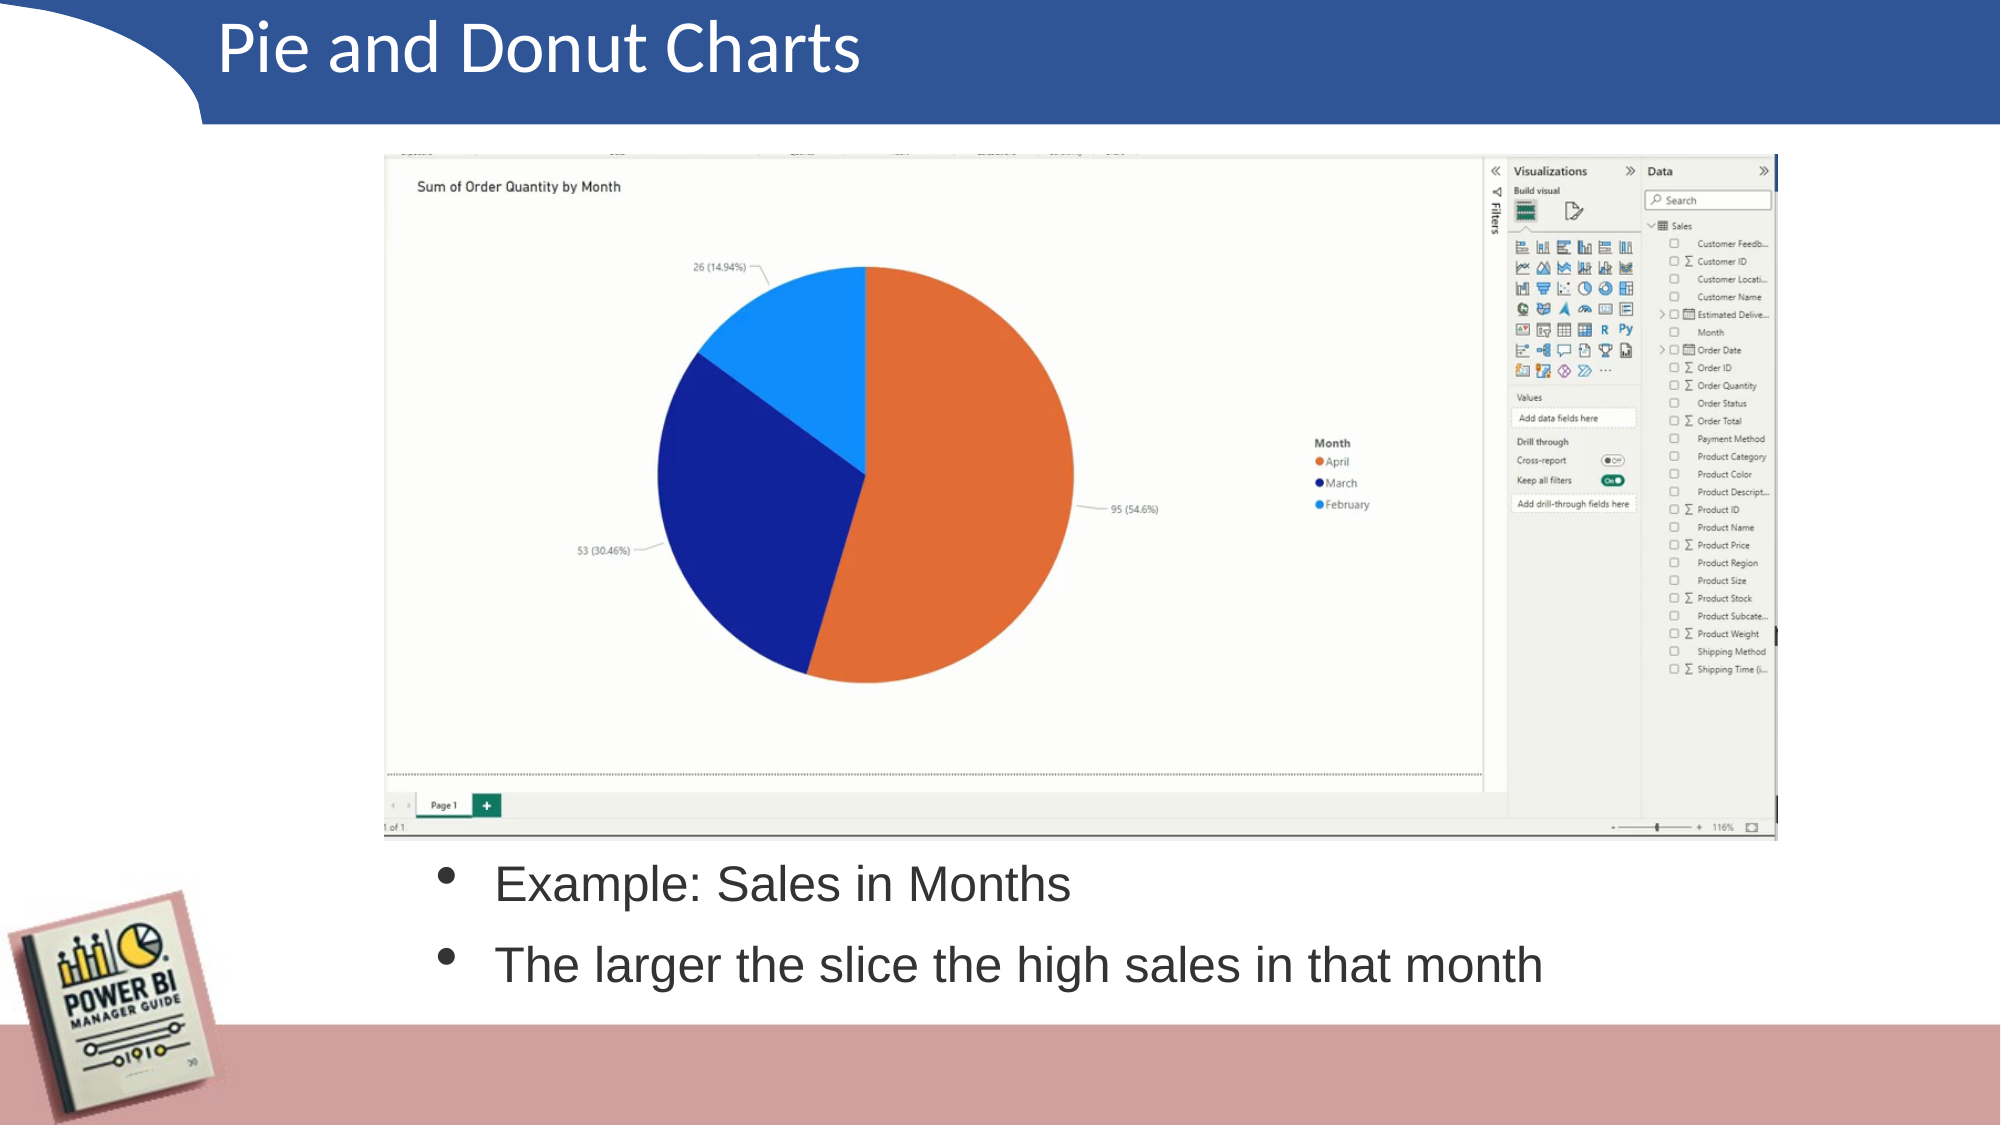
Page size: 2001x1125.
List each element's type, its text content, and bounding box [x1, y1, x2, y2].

picture [0, 0, 2001, 1125]
text_box Example: Sales in Months The larger the slice the high sales in that month [423, 841, 1671, 1001]
text_box Pie and Donut Charts [0, 0, 2000, 126]
